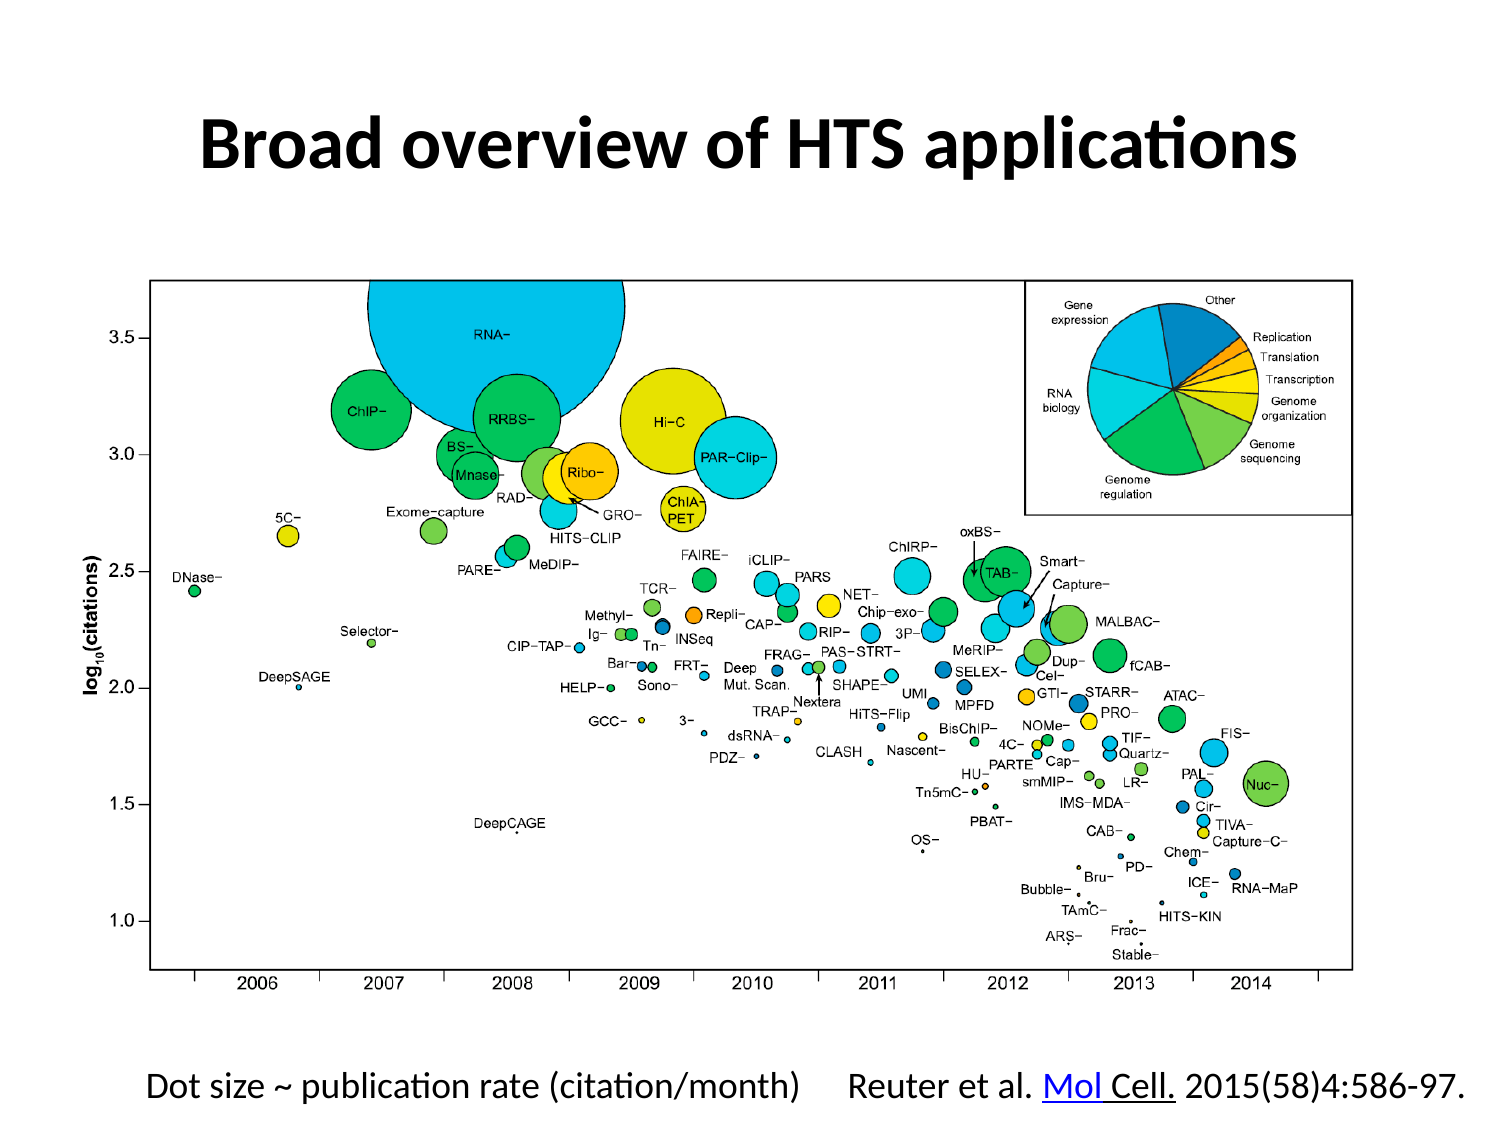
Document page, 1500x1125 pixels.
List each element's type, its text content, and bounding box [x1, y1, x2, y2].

picture [40, 263, 1370, 1016]
title Broad overview of HTS applications [75, 45, 1425, 233]
text_box Dot size ~ publication rate (citation/month) [130, 1053, 832, 1114]
text_box Reuter et al. Mol Cell. 2015(58)4:586-97. [832, 1053, 1500, 1114]
